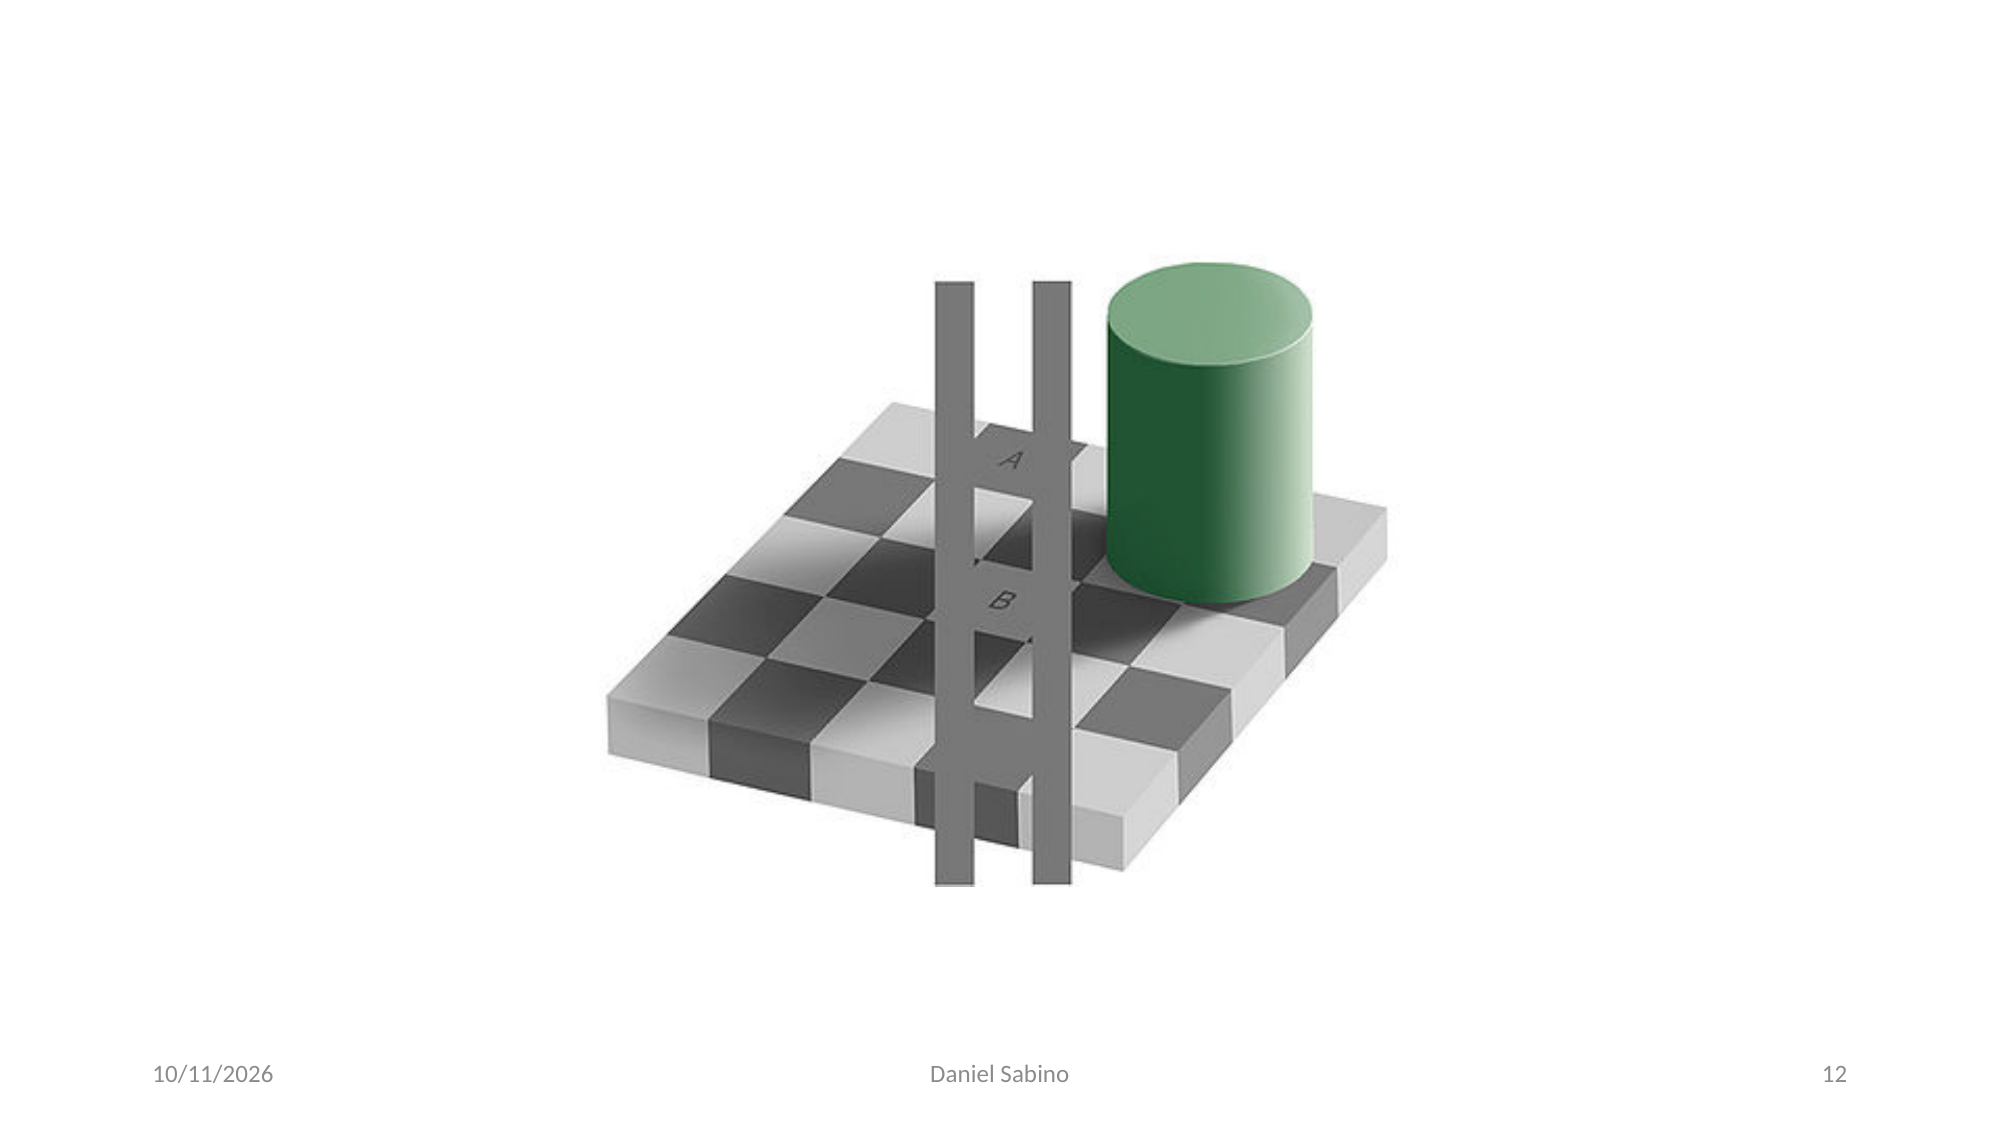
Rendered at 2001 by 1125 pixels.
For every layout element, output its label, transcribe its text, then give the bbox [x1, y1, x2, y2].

picture [583, 238, 1417, 887]
slide_number 12 [1412, 1042, 1863, 1103]
footer Daniel Sabino [662, 1042, 1338, 1103]
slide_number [137, 1042, 588, 1103]
